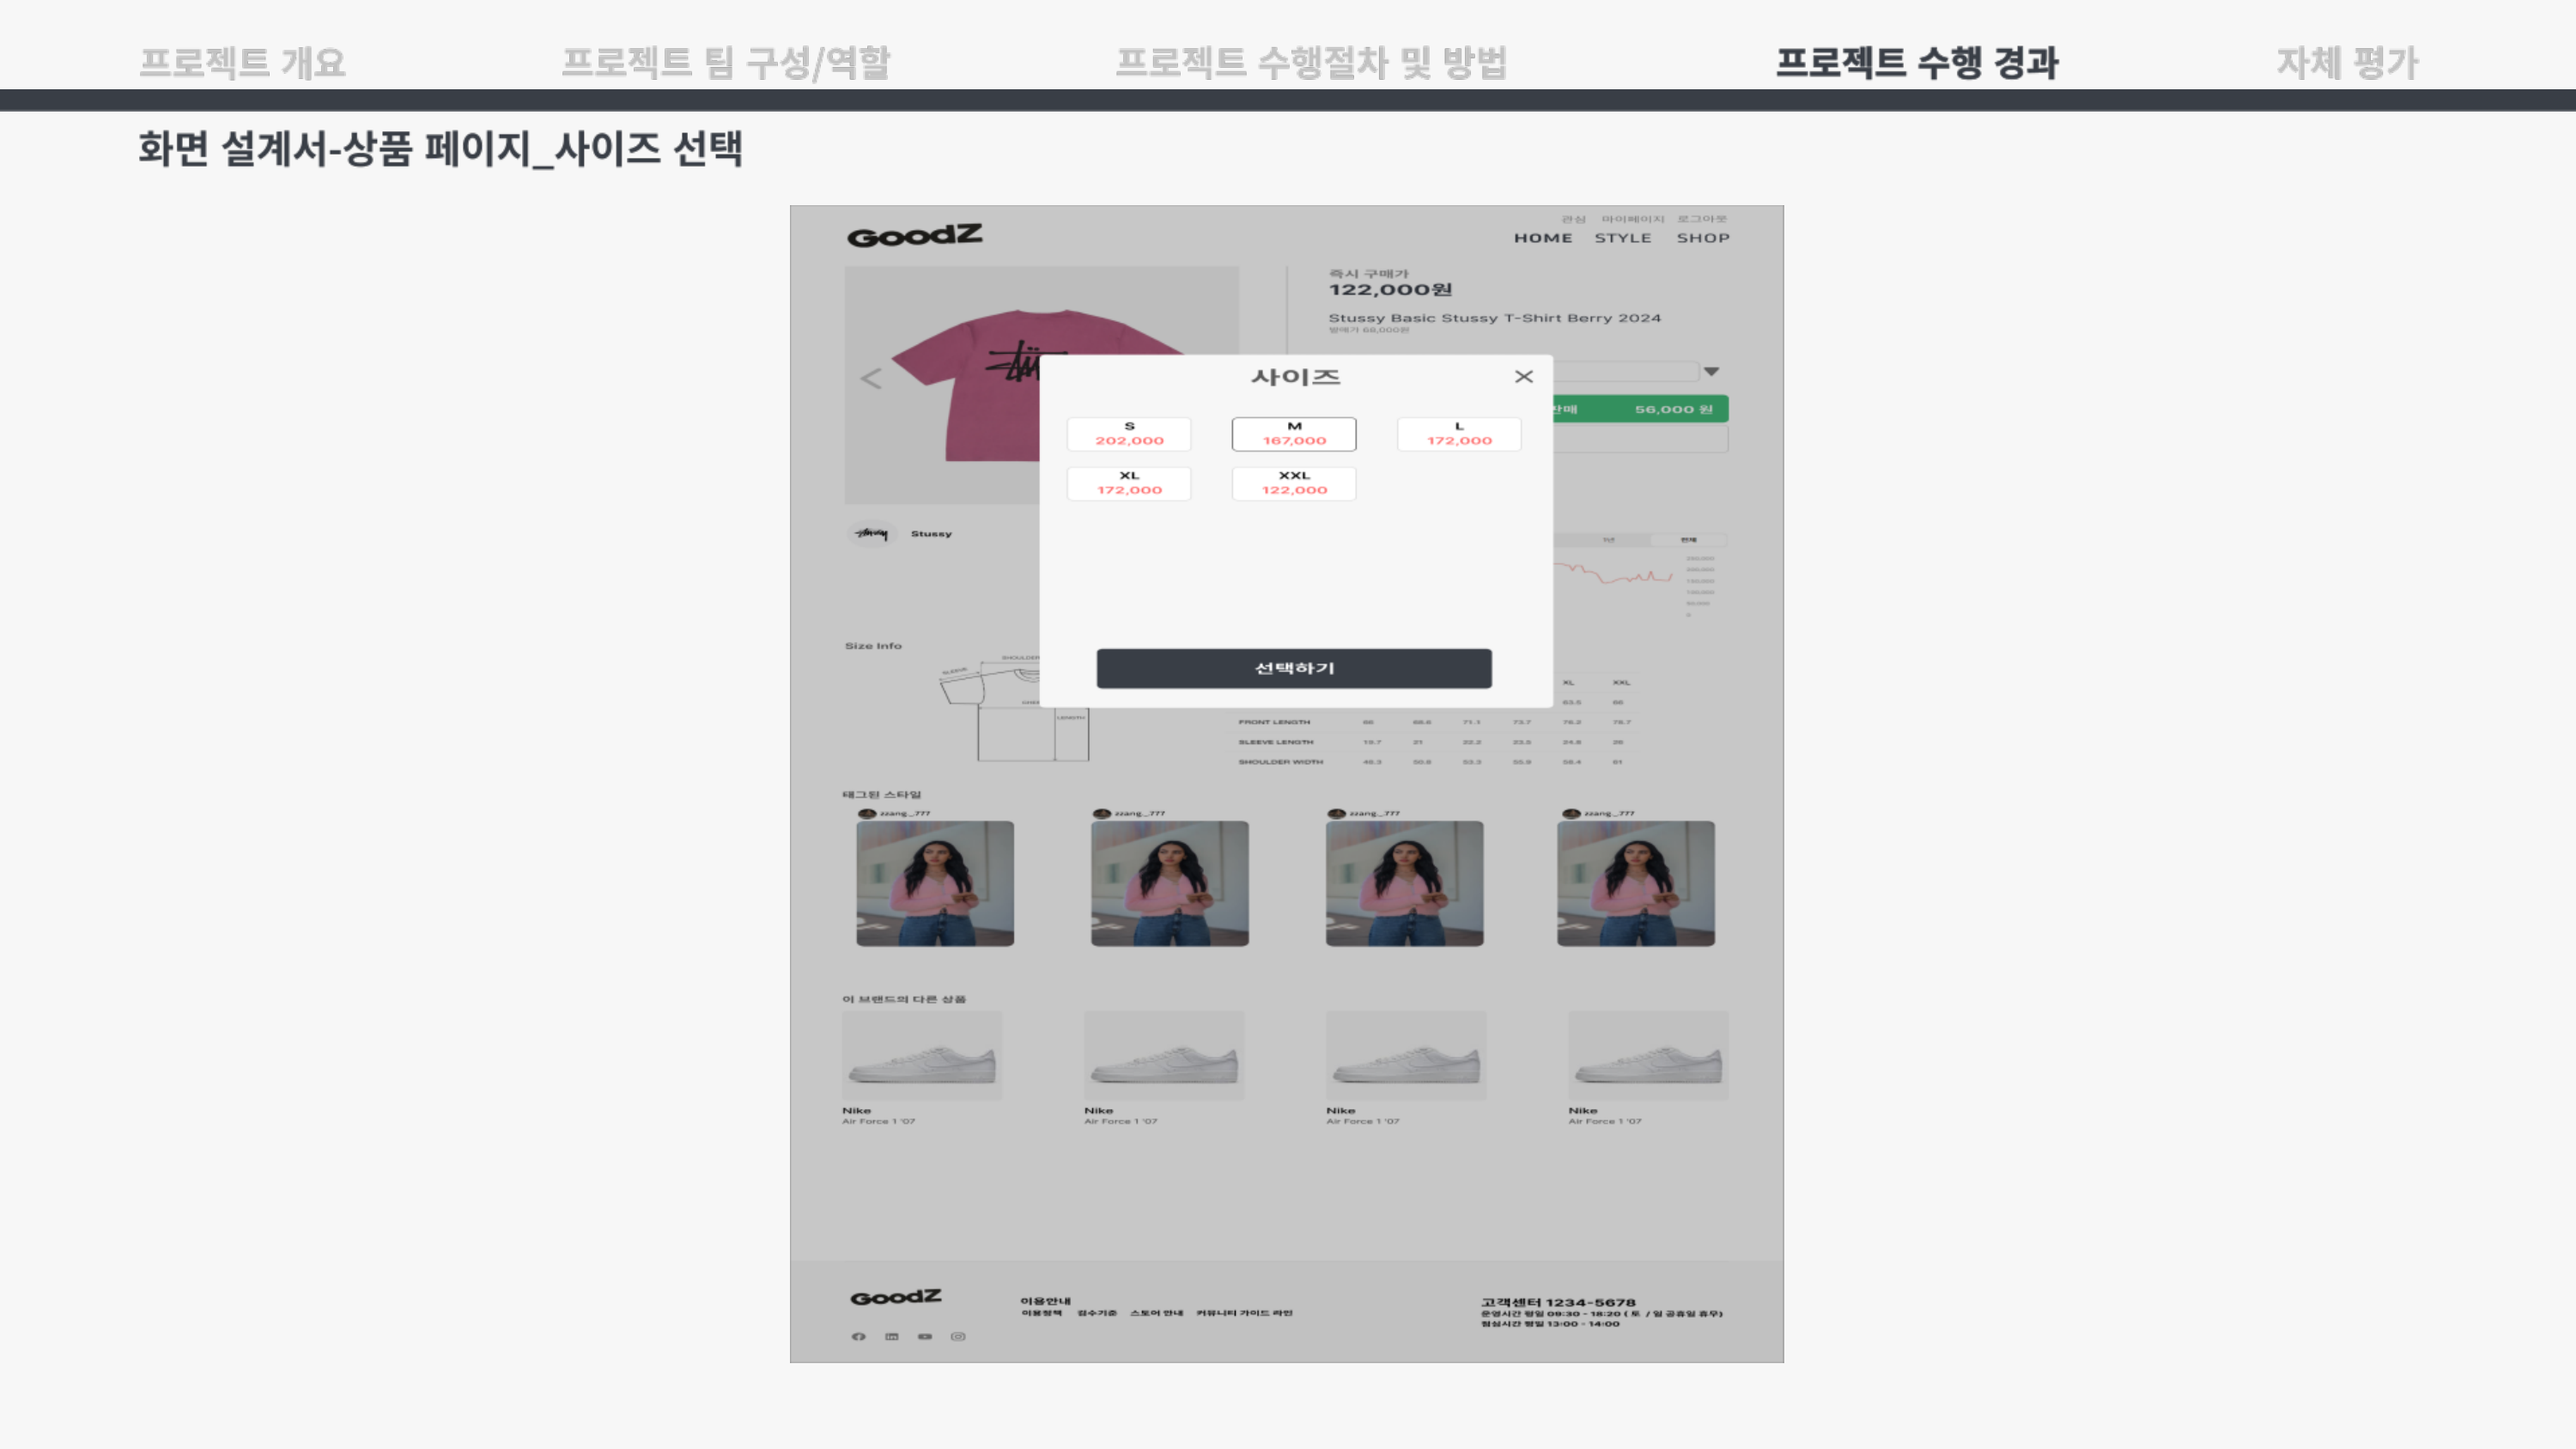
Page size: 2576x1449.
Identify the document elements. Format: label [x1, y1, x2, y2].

picture [790, 205, 1784, 1363]
picture [0, 24, 2576, 267]
